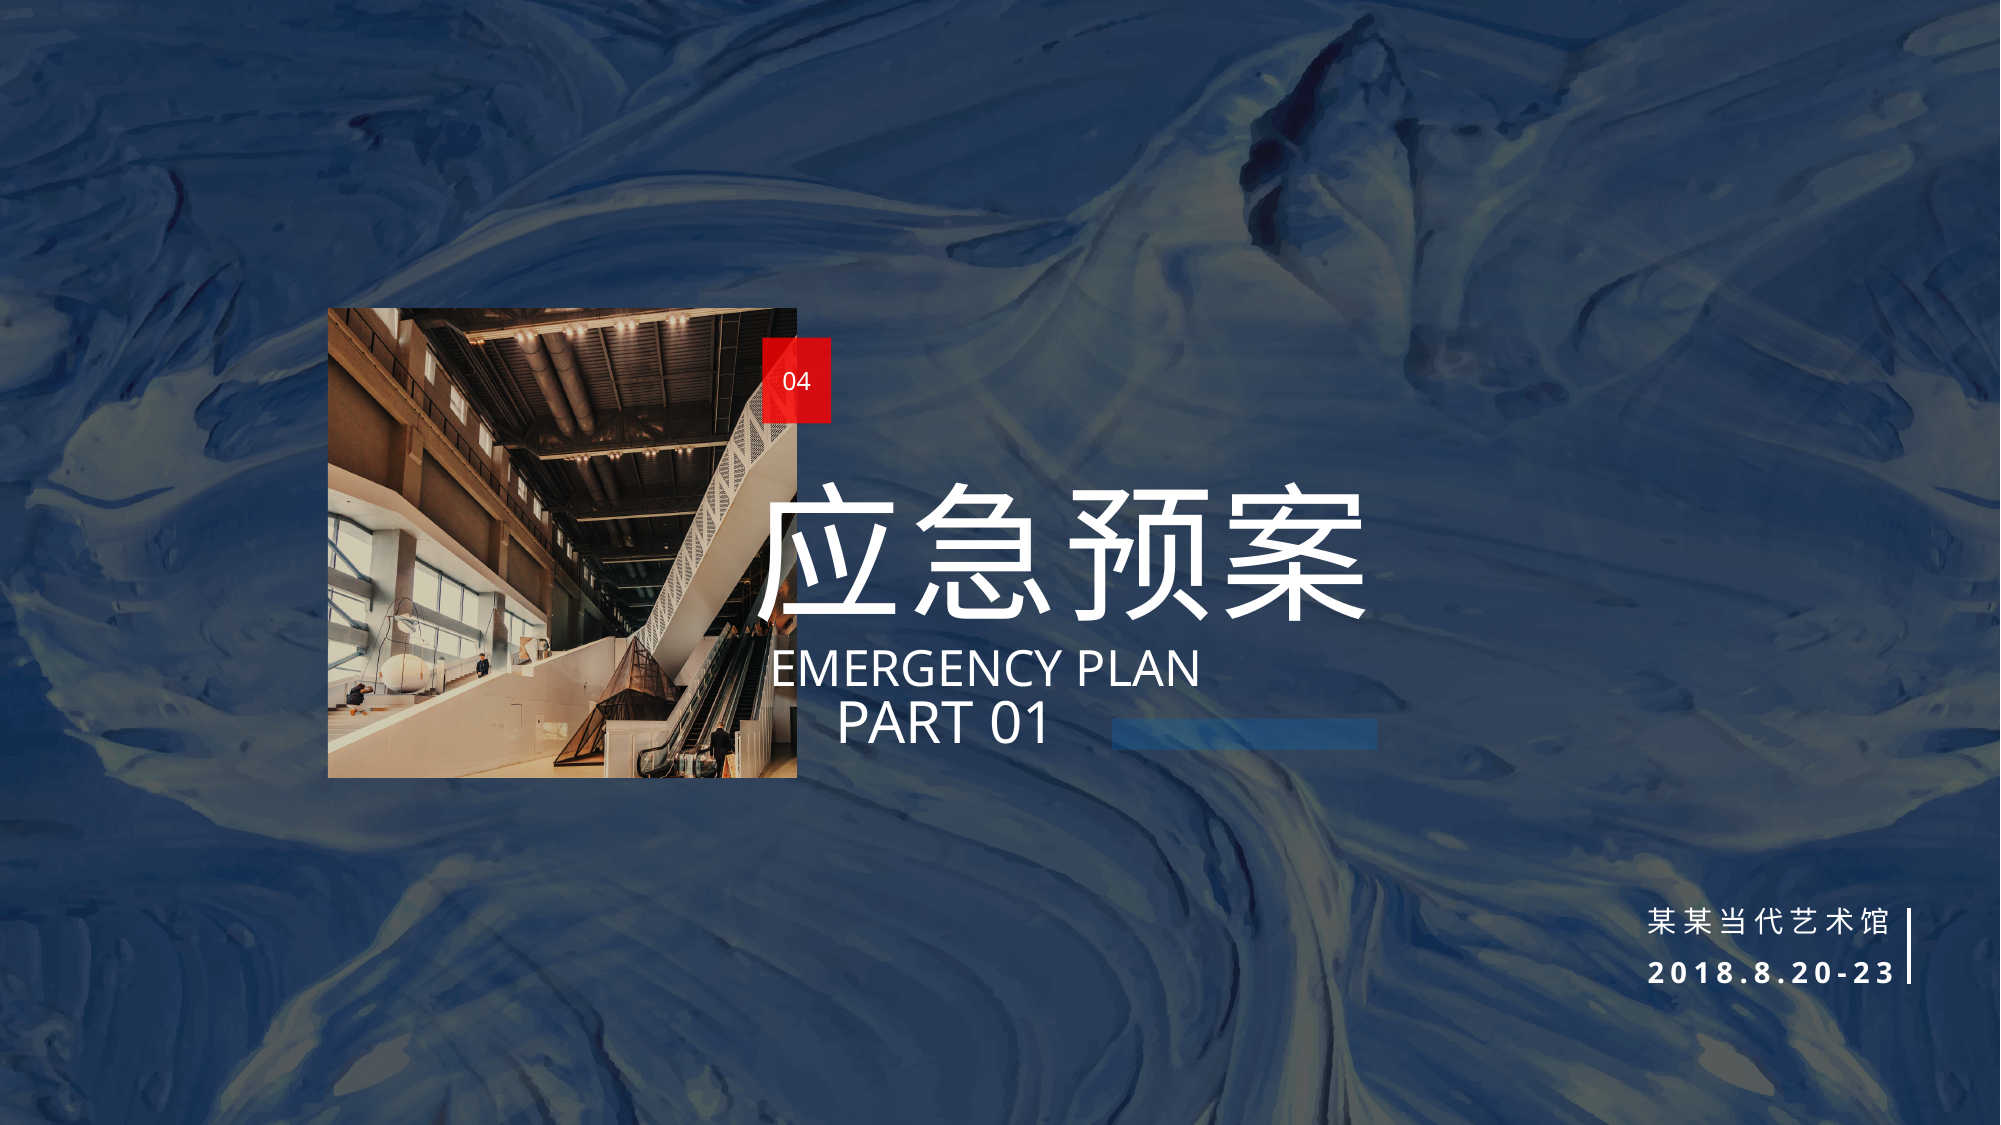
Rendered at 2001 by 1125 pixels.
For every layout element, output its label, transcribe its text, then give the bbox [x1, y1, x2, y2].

text_box EMERGENCY PLAN [797, 629, 1218, 704]
text_box 2018.8.20-23 [1632, 946, 1908, 997]
picture [327, 308, 797, 778]
text_box PART 01 [820, 704, 1071, 763]
text_box 应急预案 [797, 452, 1387, 648]
text_box [1111, 718, 1377, 750]
text_box 某某当代艺术馆 [1632, 896, 1905, 946]
text_box 04 [797, 337, 832, 424]
